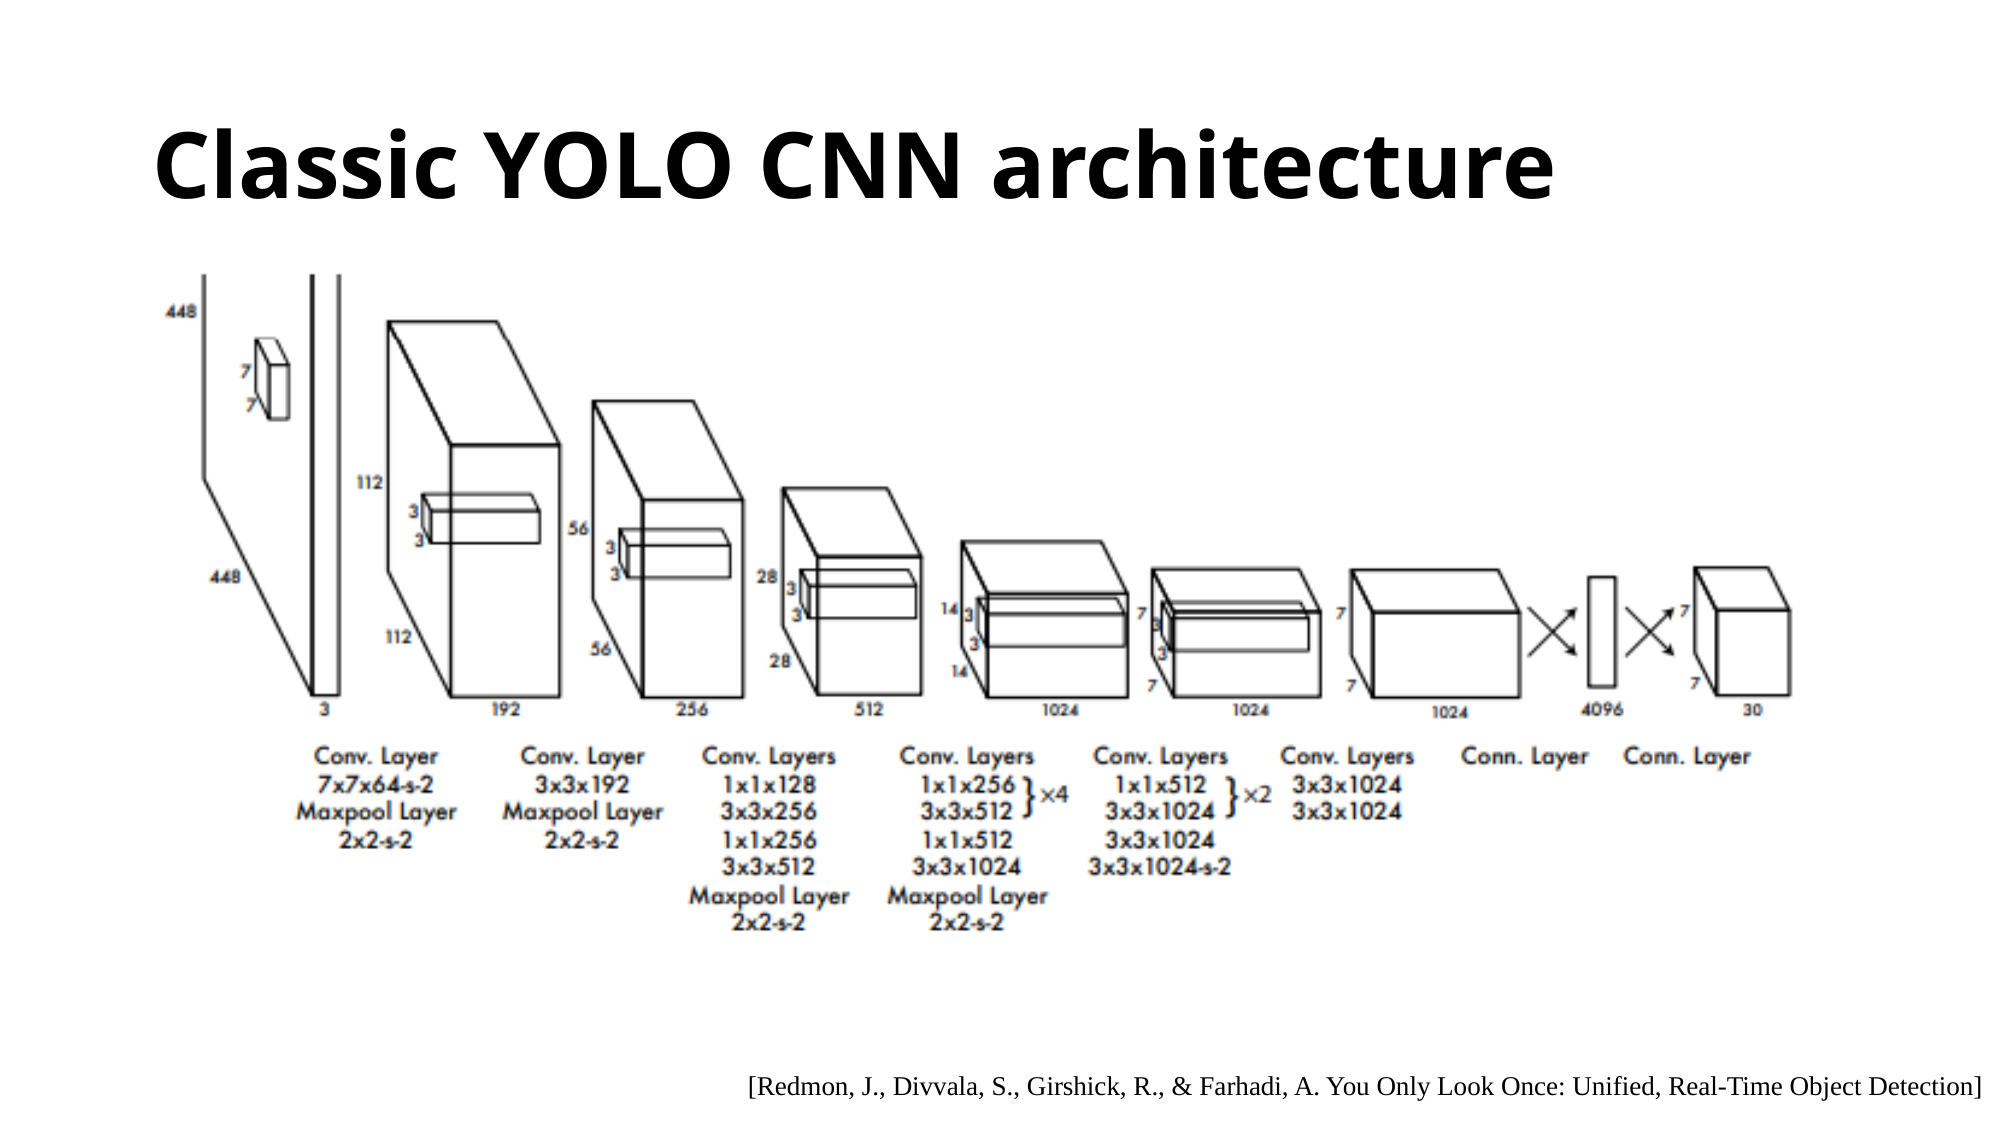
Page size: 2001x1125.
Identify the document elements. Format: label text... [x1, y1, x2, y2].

picture [137, 234, 1836, 960]
title Classic YOLO CNN architecture [137, 59, 1863, 278]
text_box [Redmon, J., Divvala, S., Girshick, R., & Farhadi, A. You Only Look Once: Unified, Real-Time Object Detection] [733, 1065, 2000, 1125]
